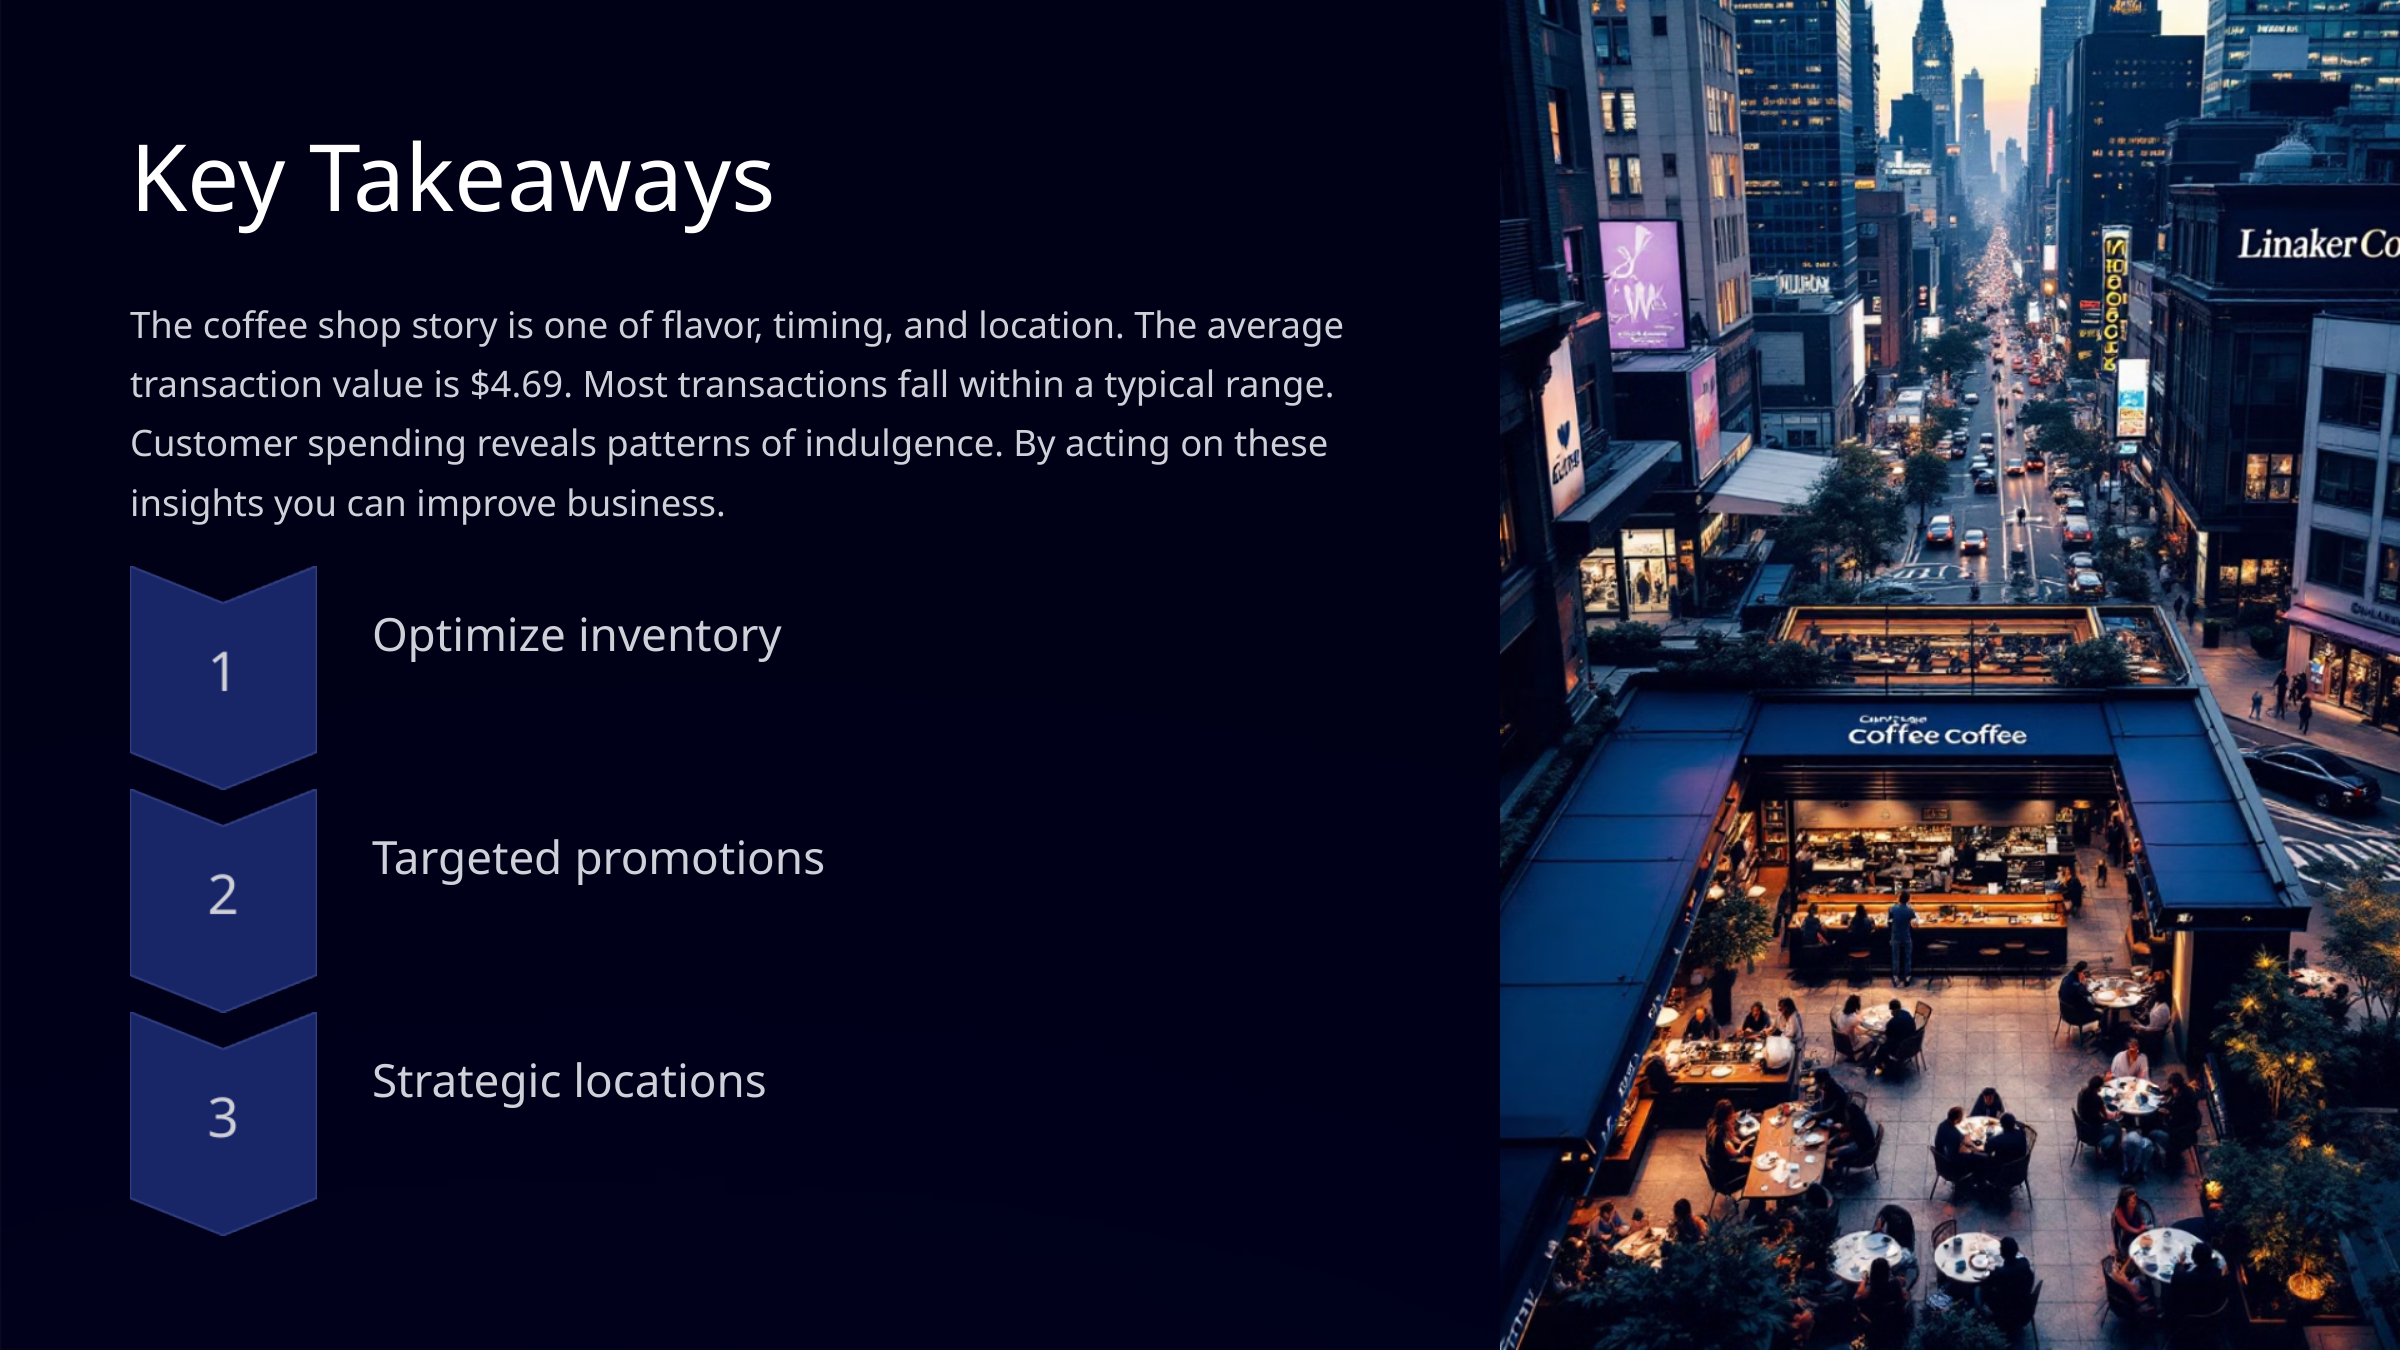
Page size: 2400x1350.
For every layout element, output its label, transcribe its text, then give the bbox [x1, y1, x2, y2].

picture [1499, 0, 2400, 1350]
text_box The coffee shop story is one of flavor, timing, and location. The average transaction value is $4.69. Most transactions fall within a typical range. Customer spending reveals patterns of indulgence. By acting on these insights you can improve business. [130, 286, 1370, 525]
text_box Key Takeaways [130, 114, 1061, 231]
text_box Strategic locations [371, 1049, 838, 1108]
text_box Targeted promotions [371, 826, 838, 885]
picture [130, 566, 317, 1236]
text_box Optimize inventory [371, 603, 838, 662]
